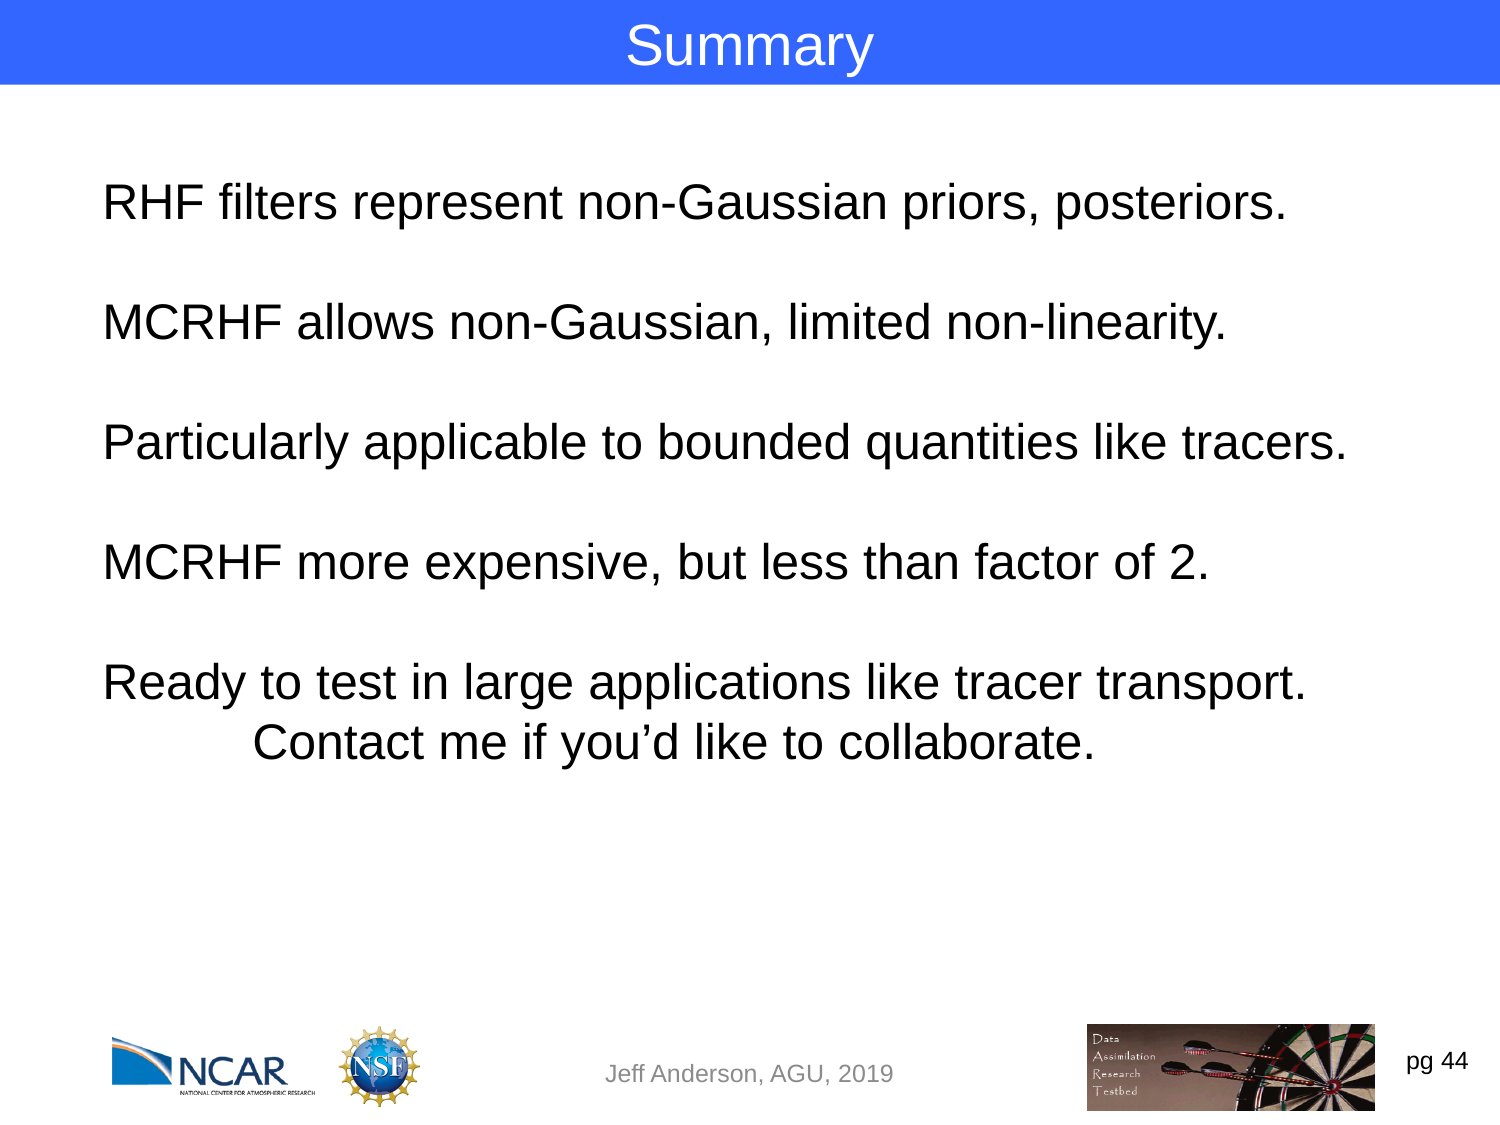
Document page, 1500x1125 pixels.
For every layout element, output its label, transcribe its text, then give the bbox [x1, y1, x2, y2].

text_box Summary [0, 0, 1500, 85]
picture [337, 1024, 421, 1108]
picture [1087, 1024, 1375, 1111]
text_box RHF filters represent non-Gaussian priors, posteriors. MCRHF allows non-Gaussian, limited non-linearity. Particularly applicable to bounded quantities like tracers. MCRHF more expensive, but less than factor of 2. Ready to test in large applications like tracer transport. Contact me if you’d like to collaborate. [87, 162, 1388, 838]
footer Jeff Anderson, AGU, 2019 [512, 1042, 988, 1103]
picture [112, 1037, 315, 1095]
